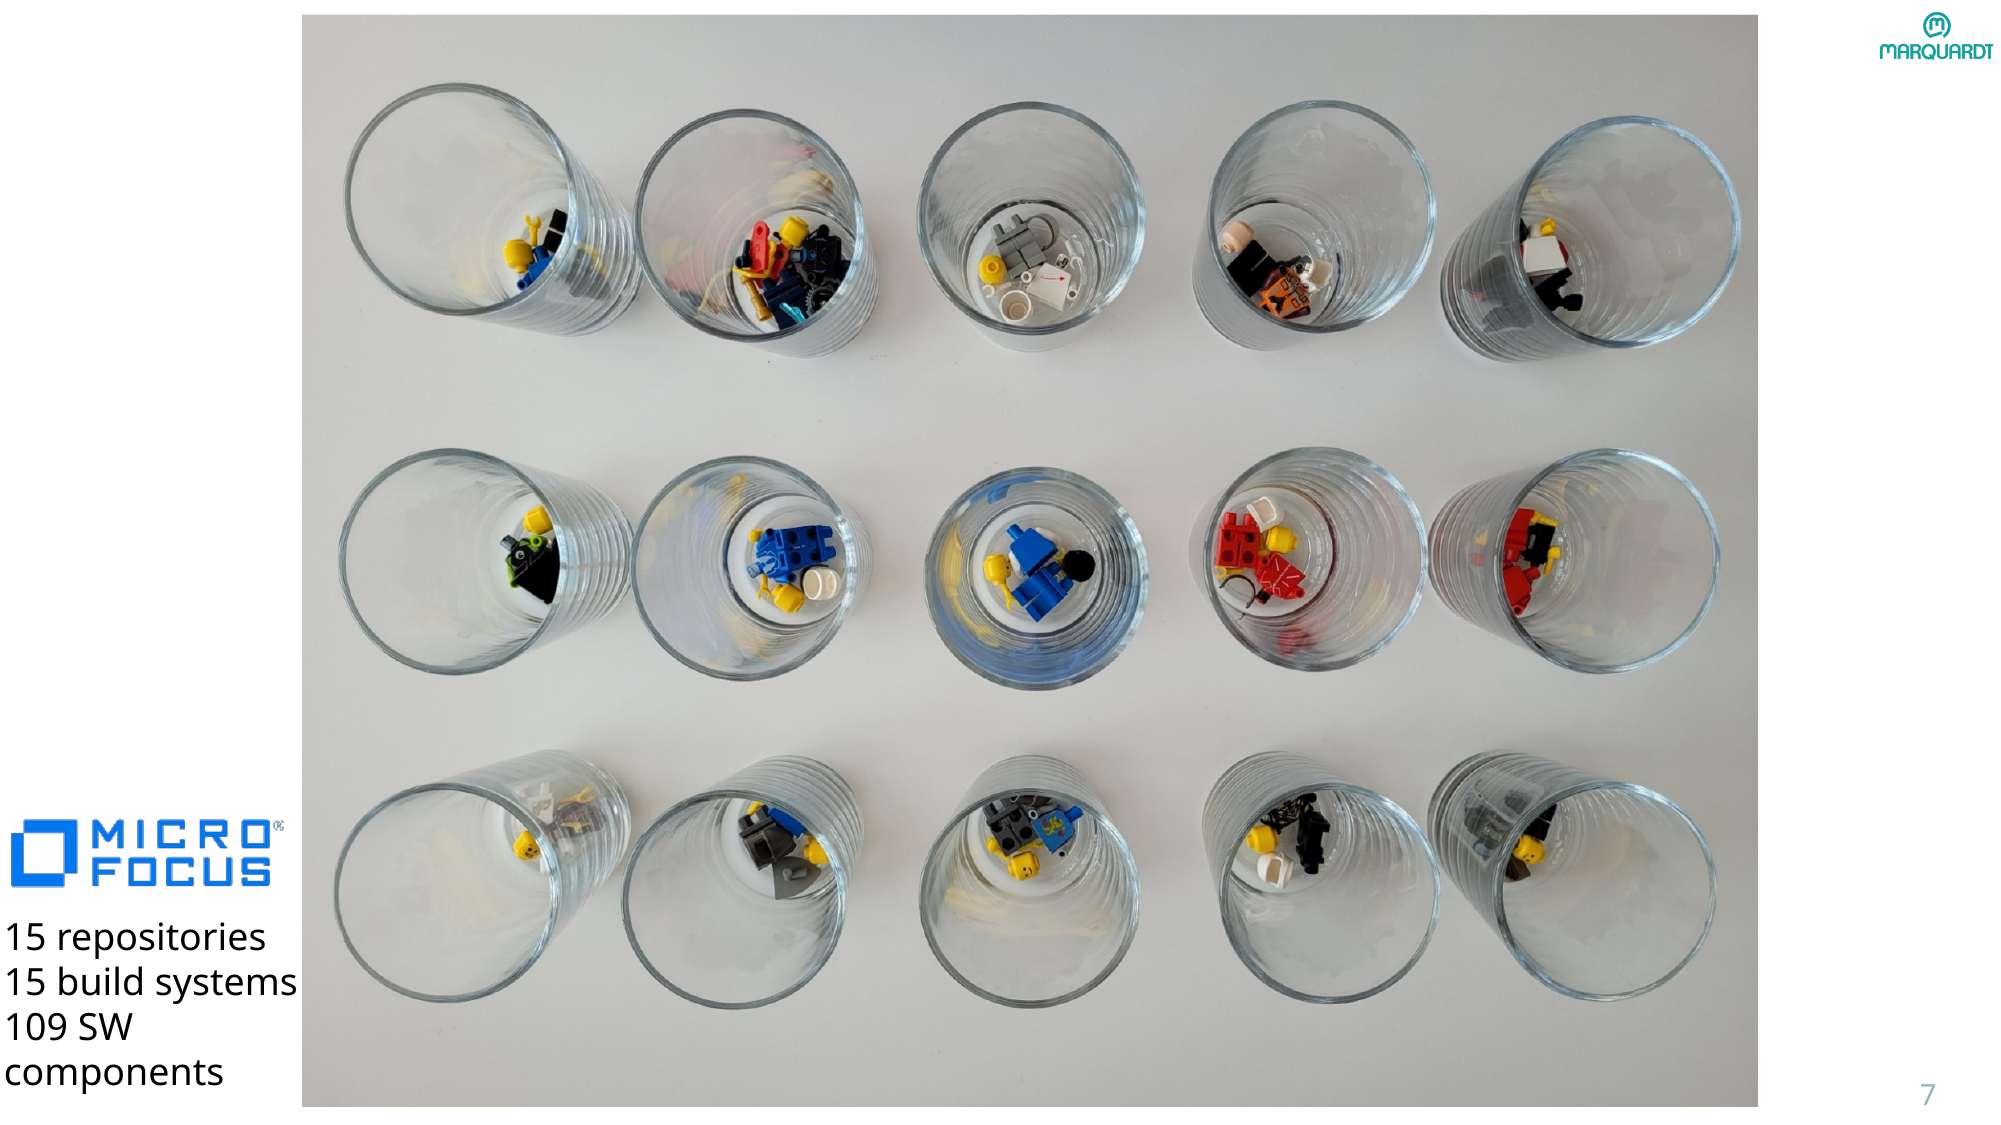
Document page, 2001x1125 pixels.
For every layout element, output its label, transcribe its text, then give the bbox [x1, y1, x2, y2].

picture [0, 808, 285, 900]
text_box 15 repositories 15 build systems 109 SW components [0, 905, 301, 1101]
picture [301, 14, 1758, 1107]
slide_number 7 [1904, 1065, 1969, 1125]
